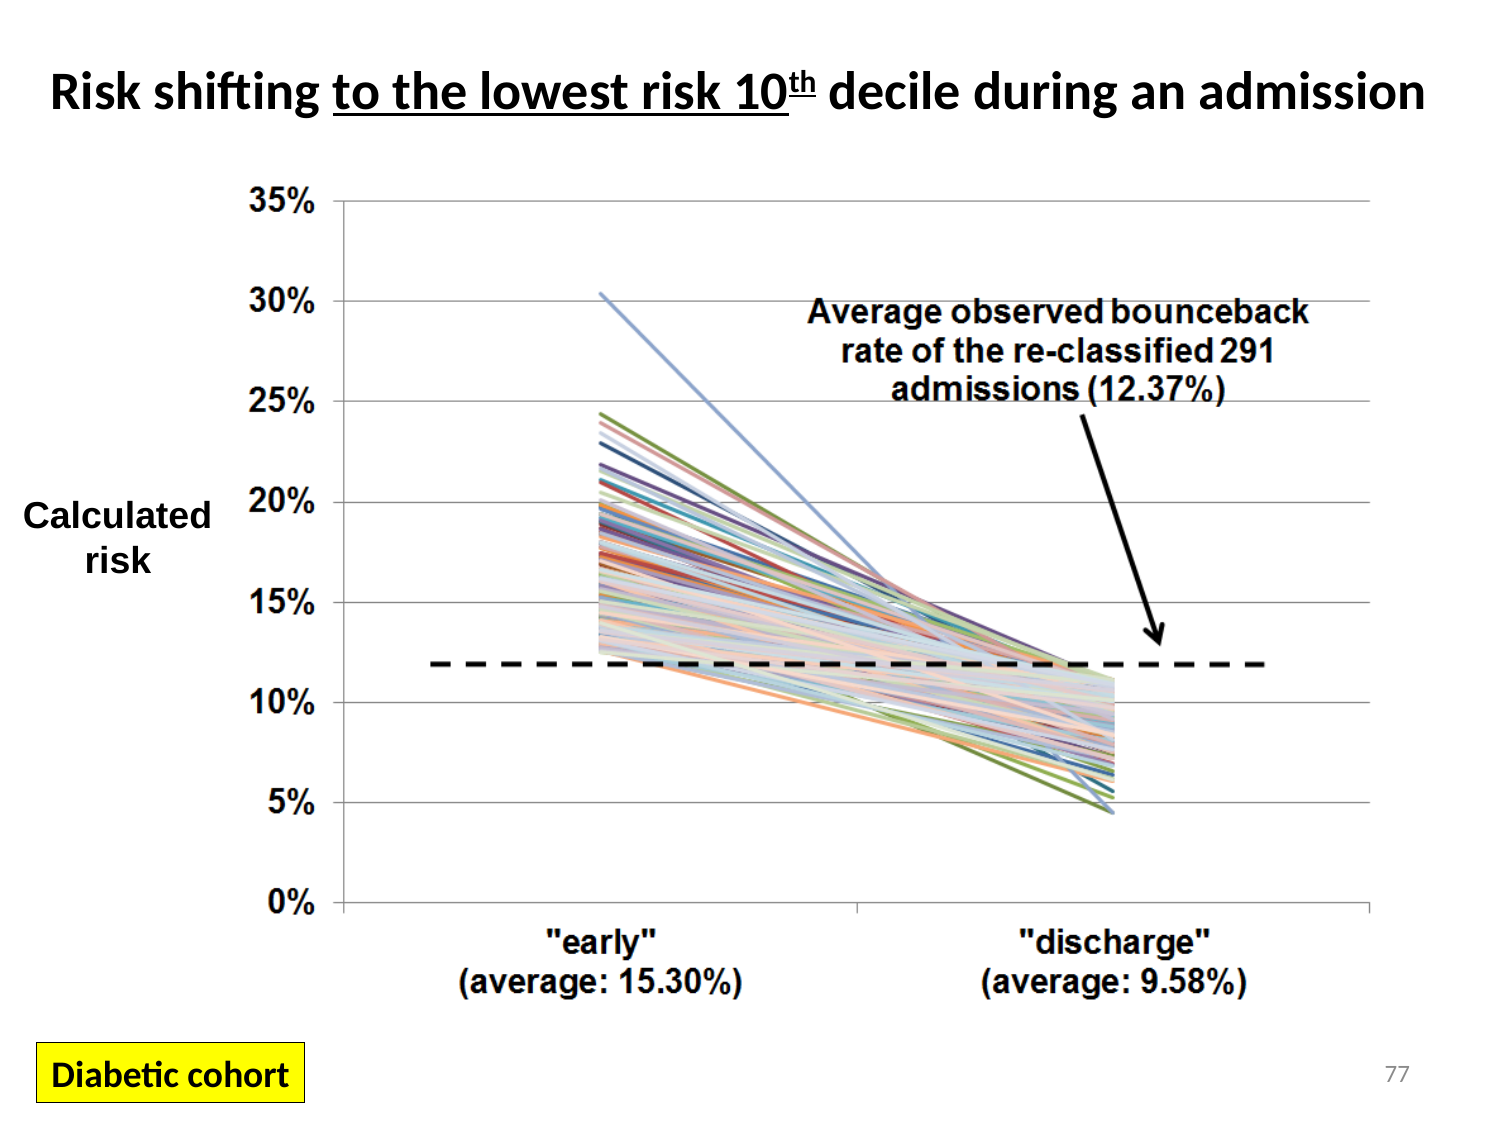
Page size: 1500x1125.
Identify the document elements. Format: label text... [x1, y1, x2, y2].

slide_number 77 [1074, 1042, 1425, 1103]
text_box Calculated risk [8, 483, 228, 589]
text_box Diabetic cohort [36, 1042, 305, 1103]
picture [237, 174, 1388, 1011]
text_box Risk shifting to the lowest risk 10th decile during an admission [35, 47, 1463, 128]
